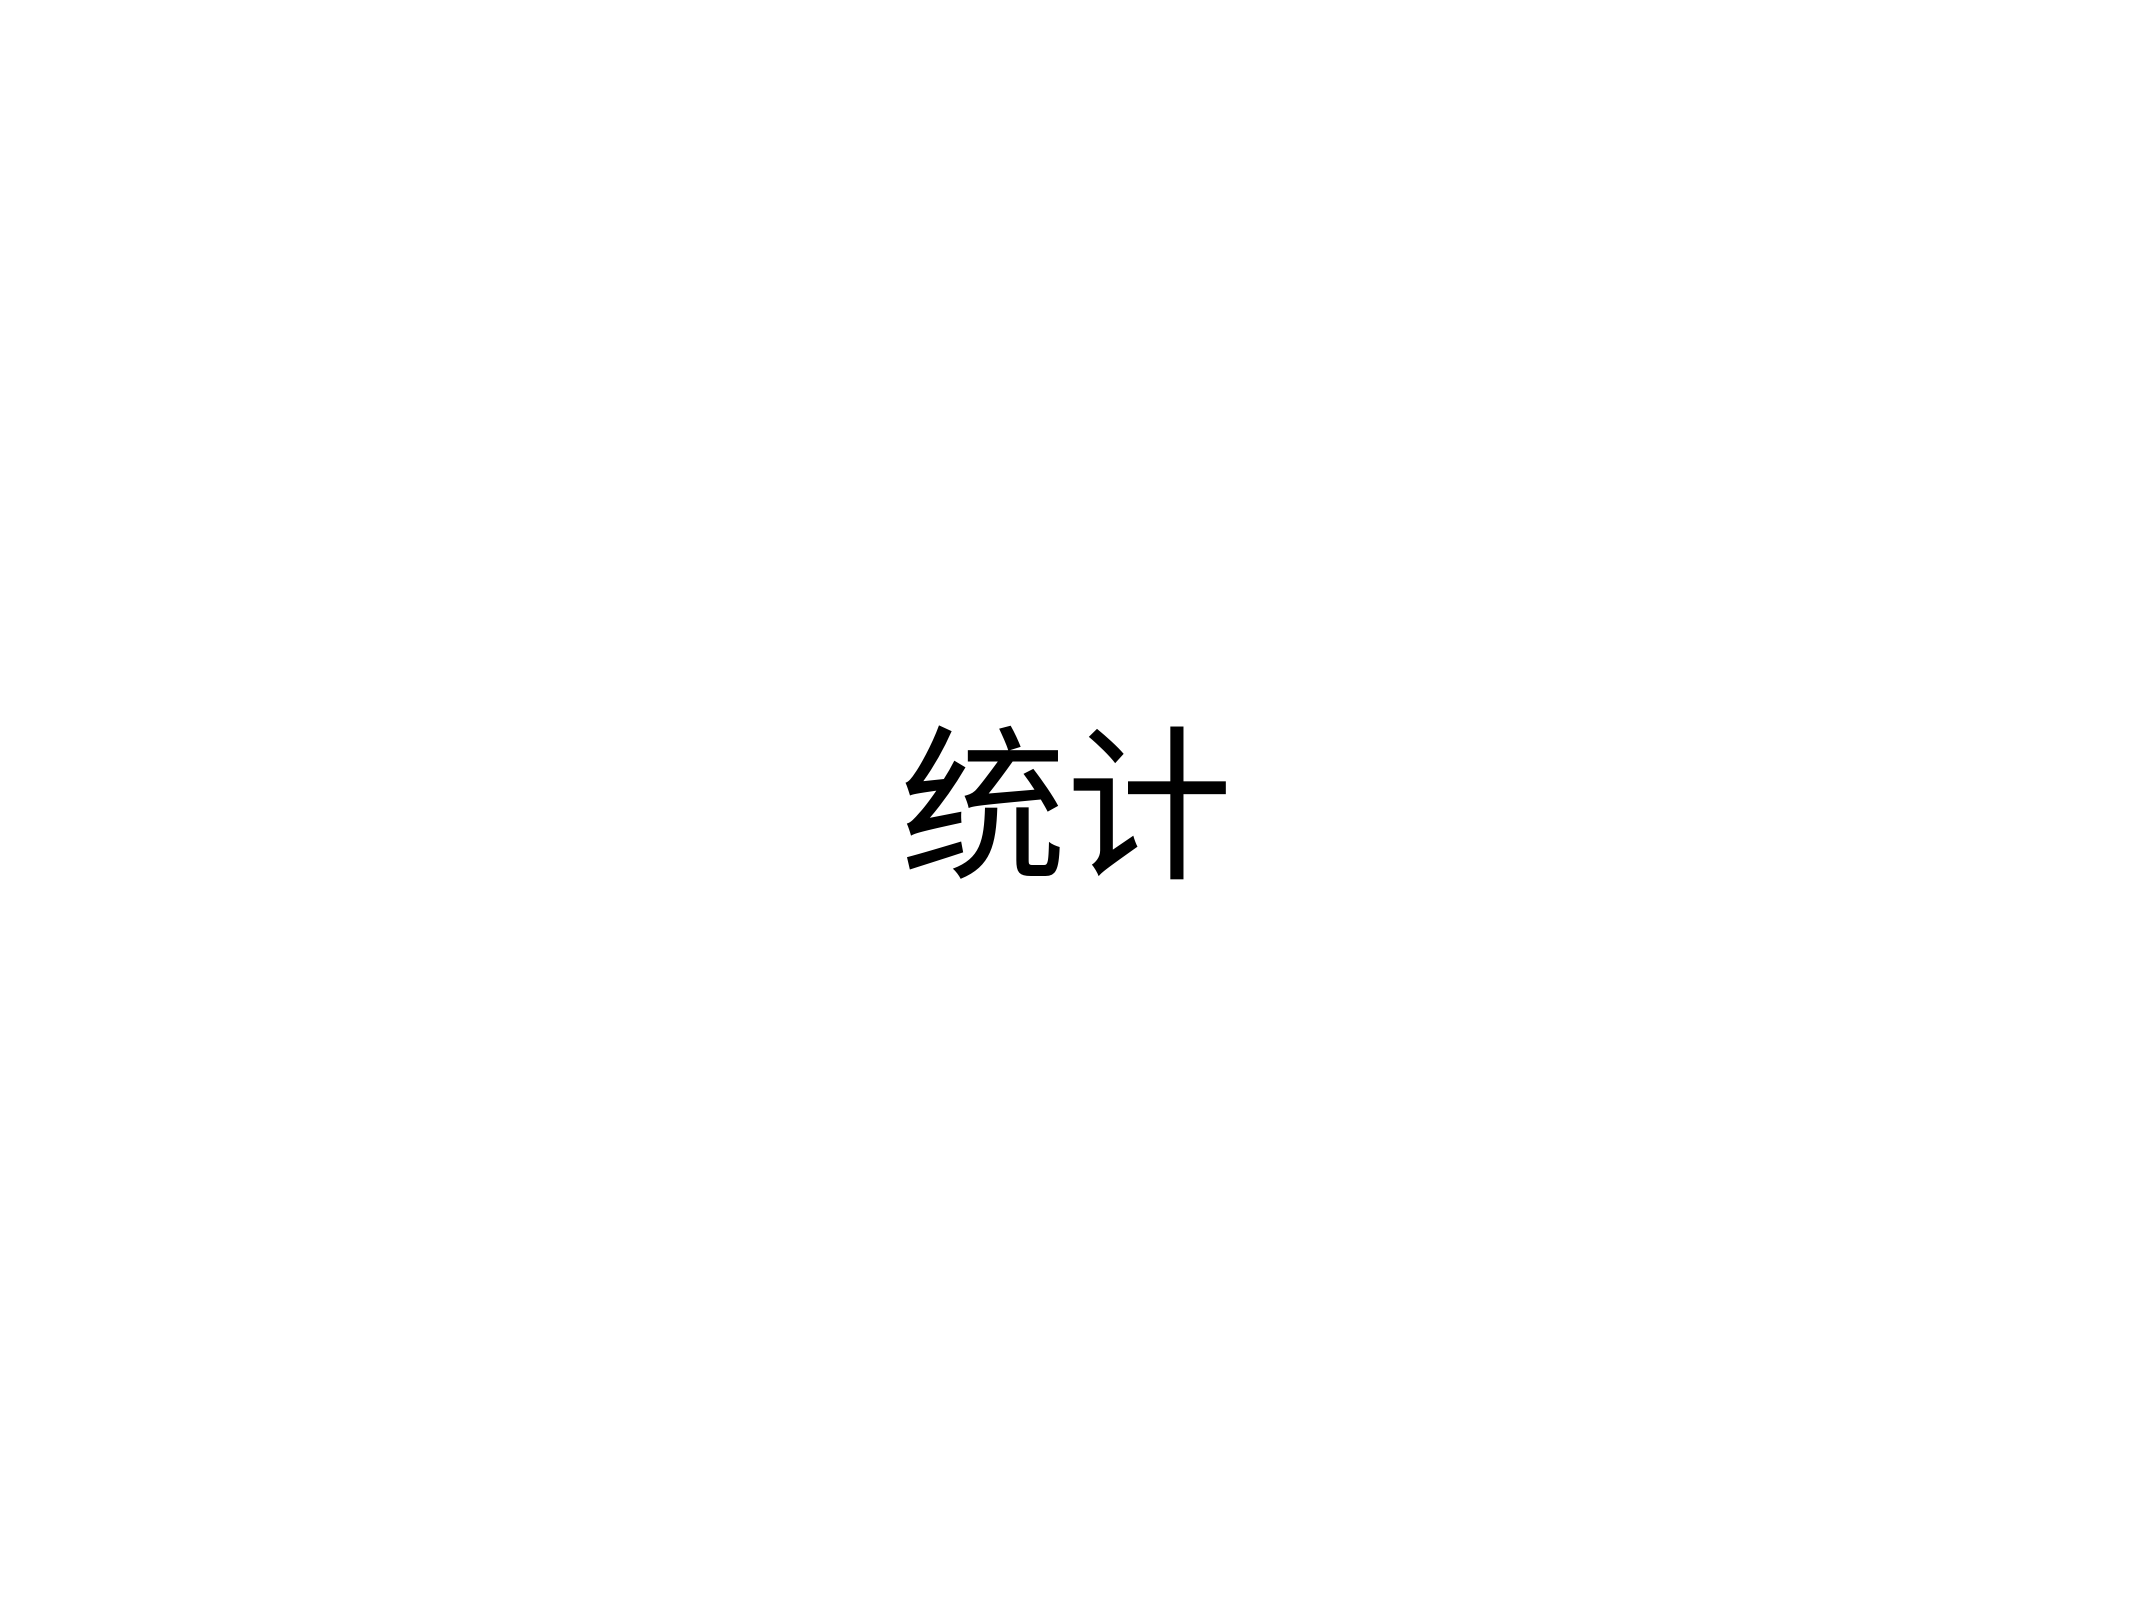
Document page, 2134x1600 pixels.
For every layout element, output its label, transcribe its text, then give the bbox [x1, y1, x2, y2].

title 统计 [207, 528, 1926, 1072]
